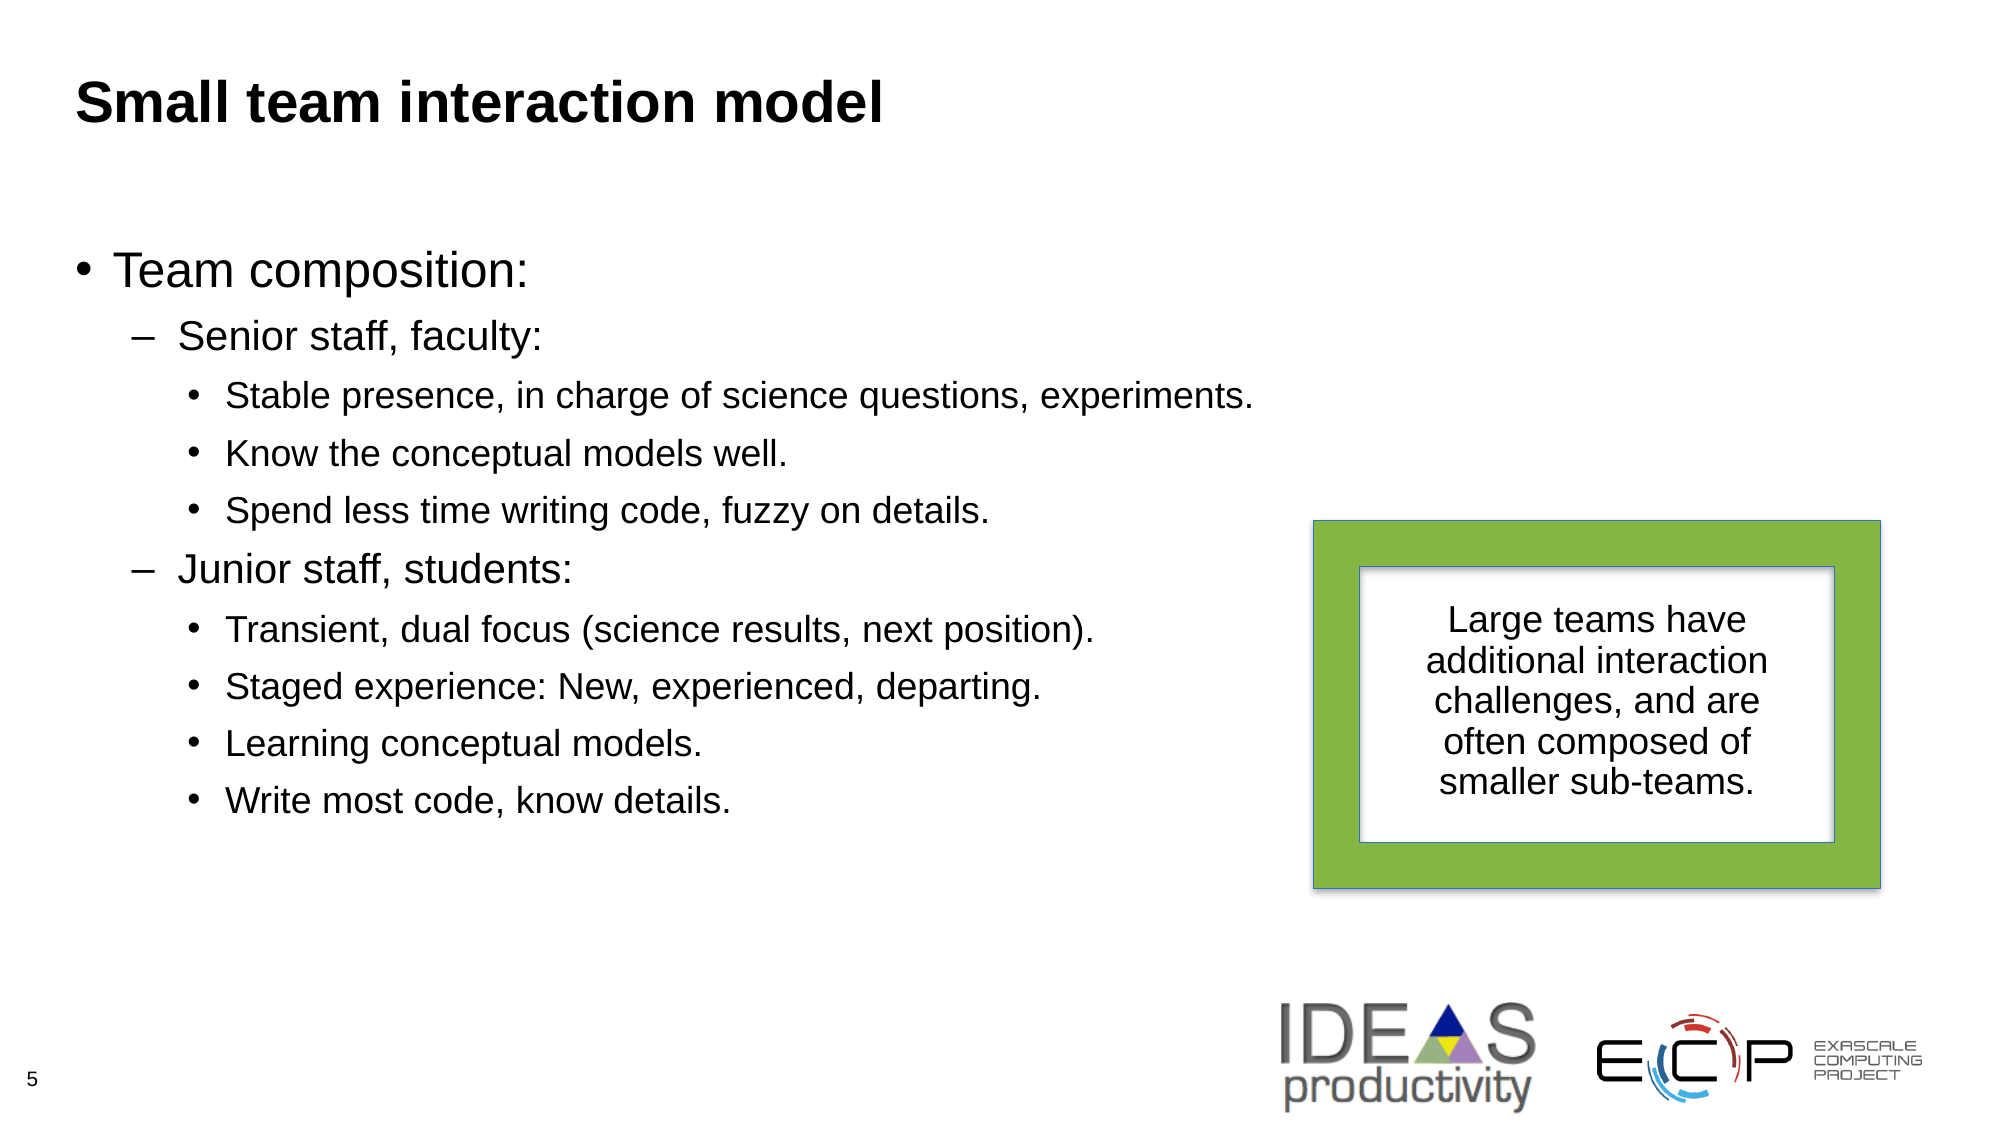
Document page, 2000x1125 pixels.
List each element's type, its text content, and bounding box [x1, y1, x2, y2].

title Small team interaction model [59, 67, 1926, 218]
picture [1597, 1014, 1922, 1103]
text_box [1313, 520, 1881, 889]
text_box Large teams have additional interaction challenges, and are often composed of smaller sub-teams. [1380, 593, 1814, 811]
list Team composition: Senior staff, faculty: Stable presence, in charge of science questions, experiments. Know the conceptual models well. Spend less time writing code, fuzzy on details. Junior staff, students: Transient, dual focus (science results, next position). Staged experience: New, experienced, departing. Learning conceptual models. Write most code, know details. [59, 236, 1490, 958]
picture [1280, 1002, 1537, 1114]
